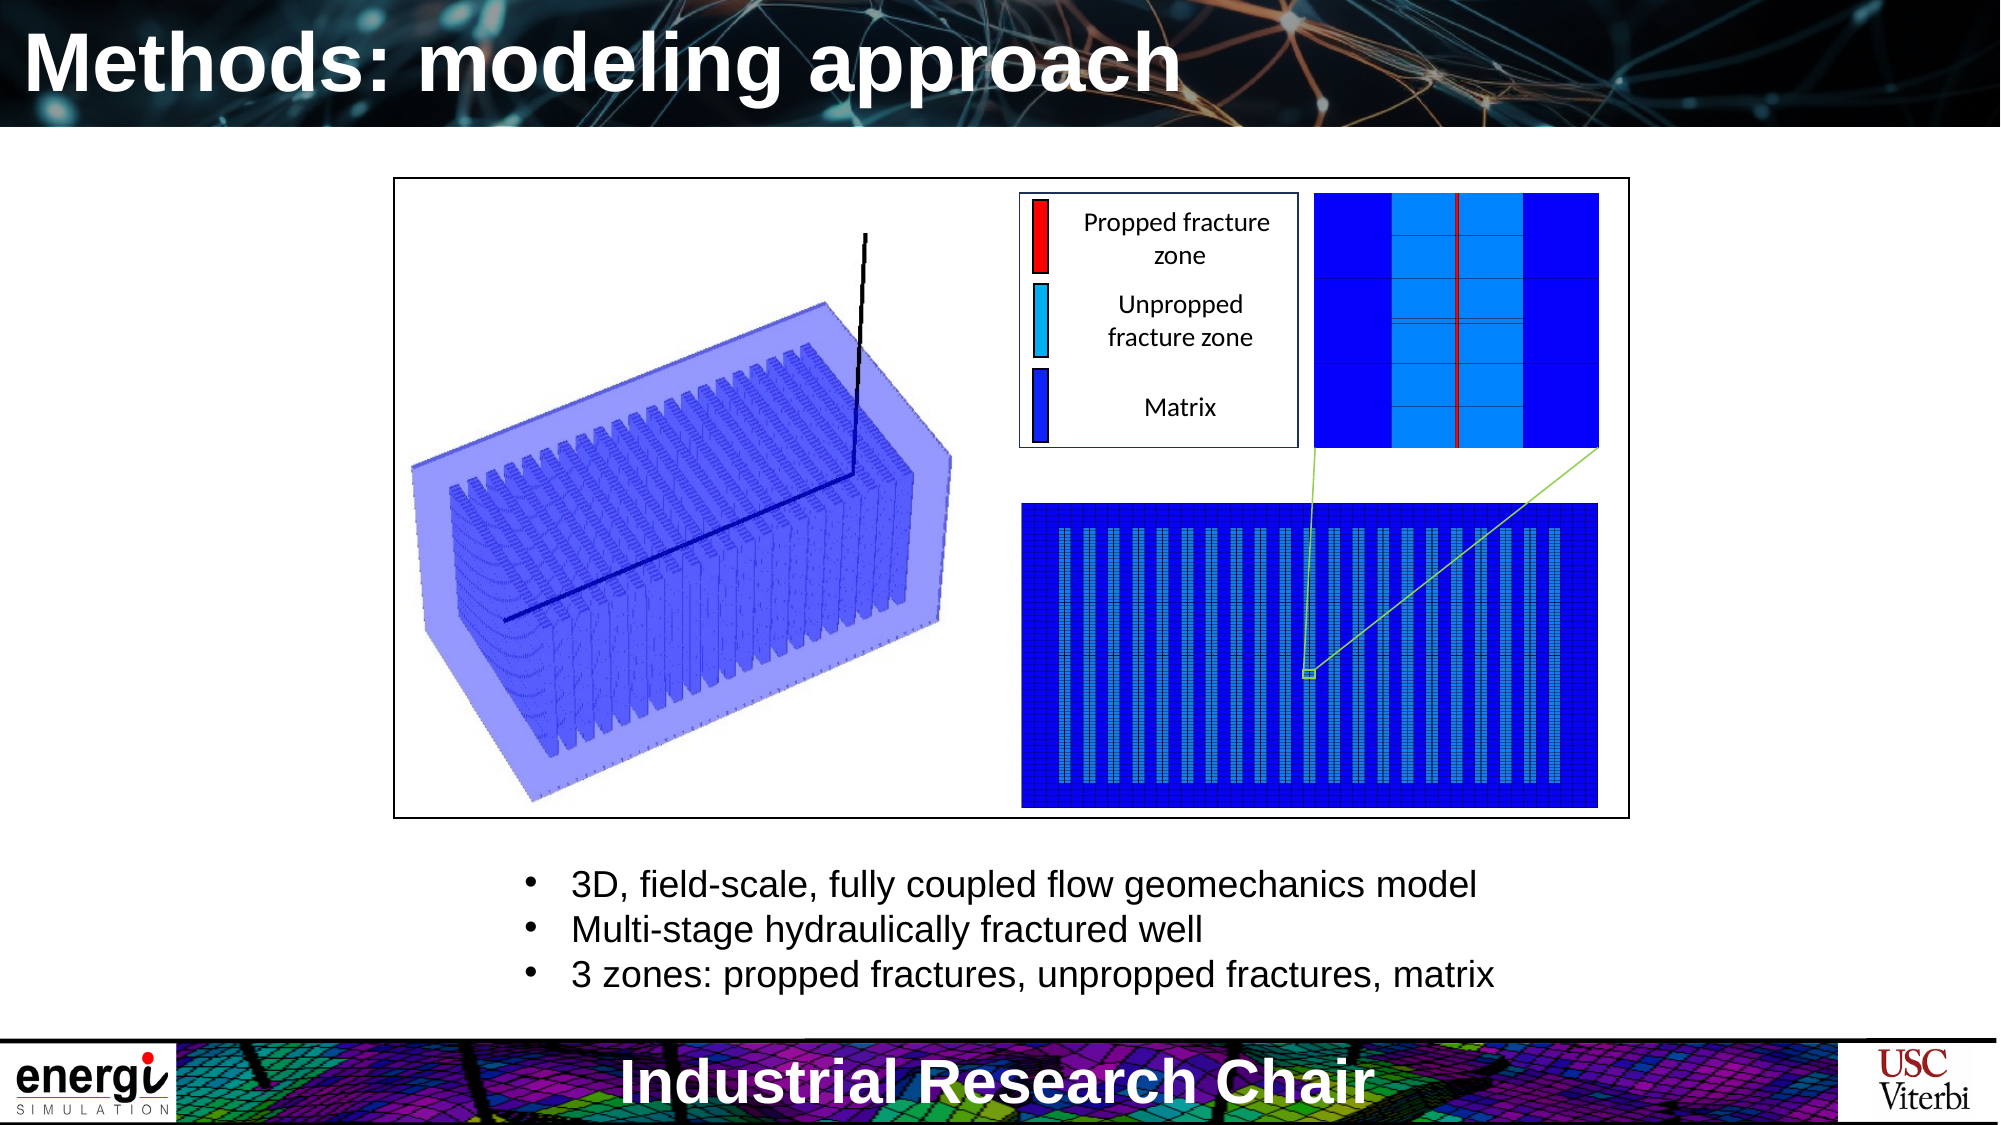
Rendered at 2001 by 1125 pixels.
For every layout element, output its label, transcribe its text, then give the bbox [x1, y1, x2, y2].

picture [0, 0, 2000, 127]
picture [176, 1043, 1838, 1122]
text_box 3D, field-scale, fully coupled flow geomechanics model Multi-stage hydraulically fractured well 3 zones: propped fractures, unpropped fractures, matrix [509, 852, 1652, 1002]
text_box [393, 177, 1629, 819]
picture [1872, 1043, 1973, 1118]
title Methods: modeling approach [8, 12, 1954, 88]
picture [15, 1050, 169, 1121]
